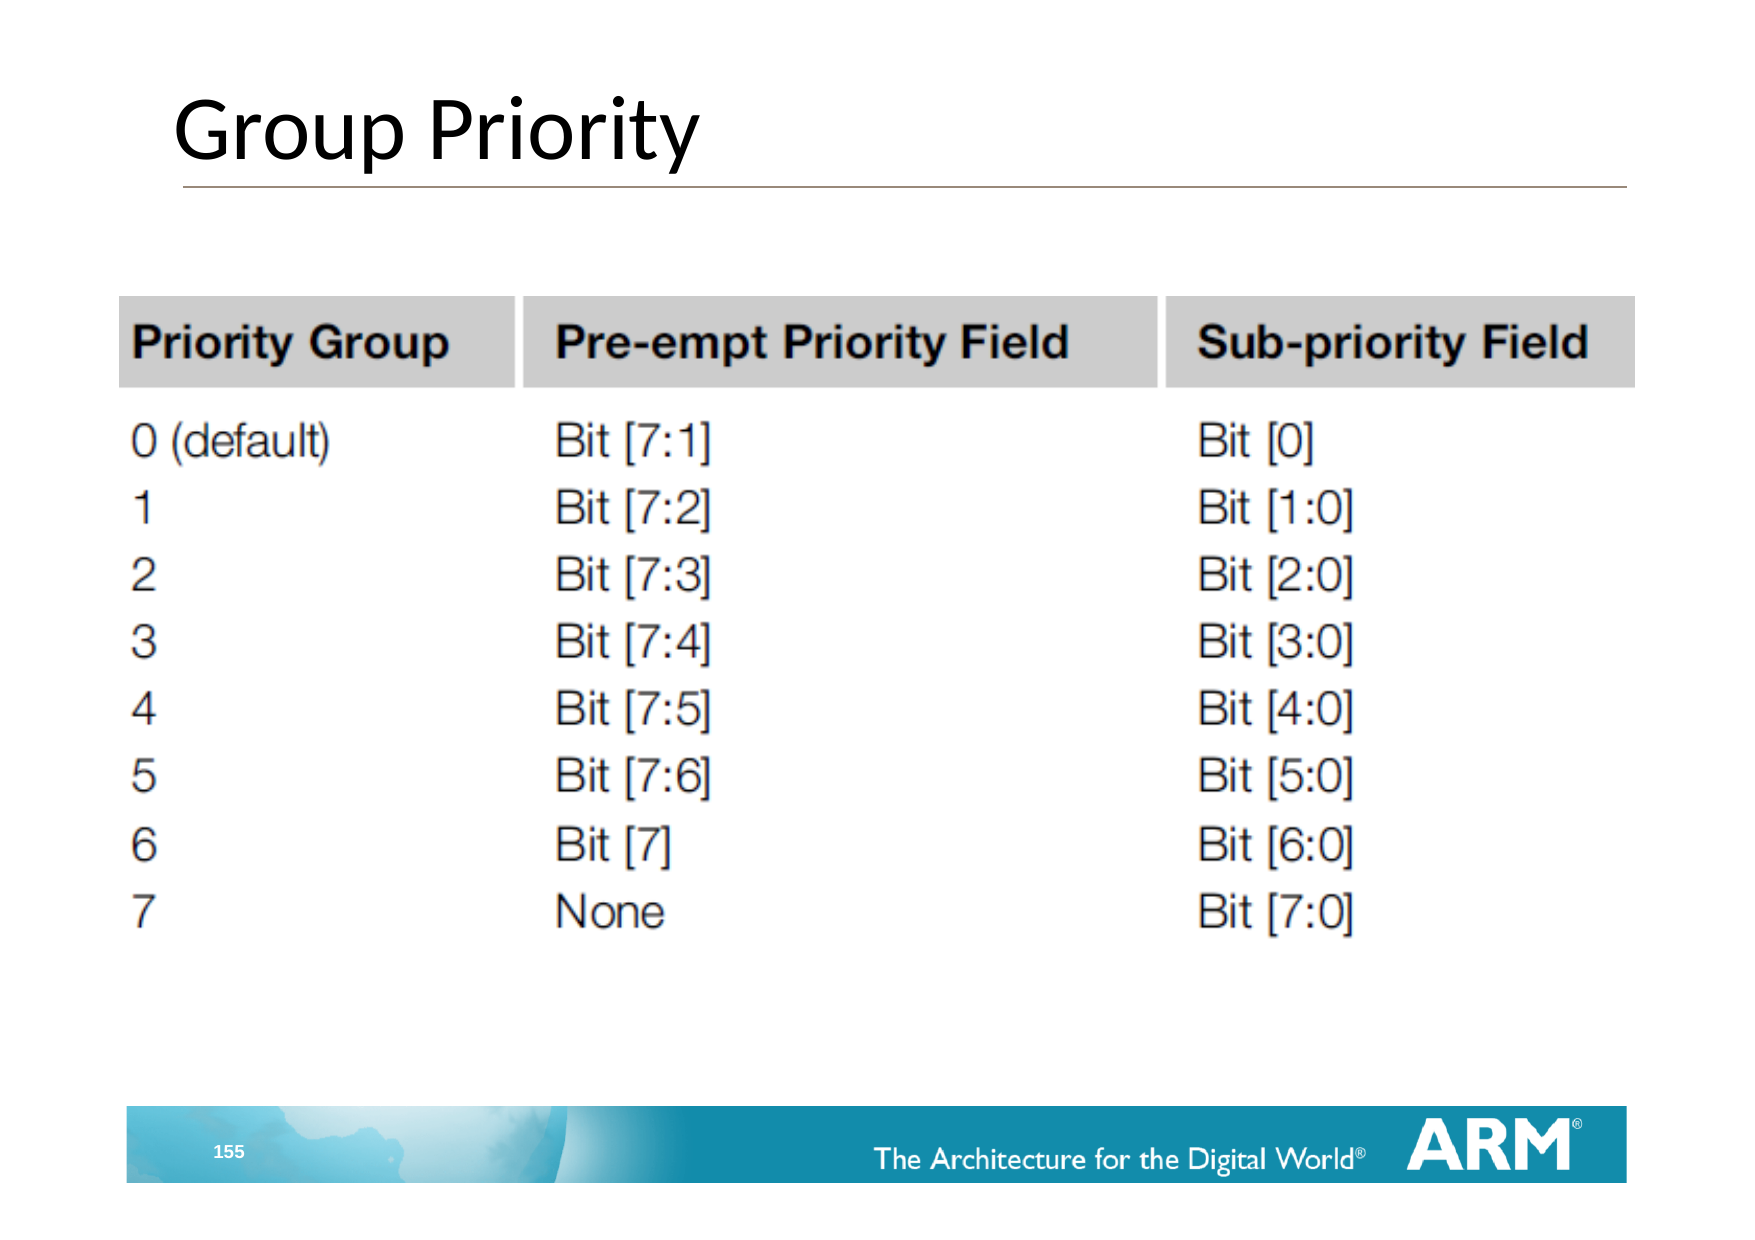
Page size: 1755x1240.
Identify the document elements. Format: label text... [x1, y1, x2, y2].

picture [118, 296, 1636, 943]
slide_number 155 [198, 1139, 287, 1187]
title Group Priority [173, 80, 1581, 172]
picture [126, 1106, 1627, 1183]
